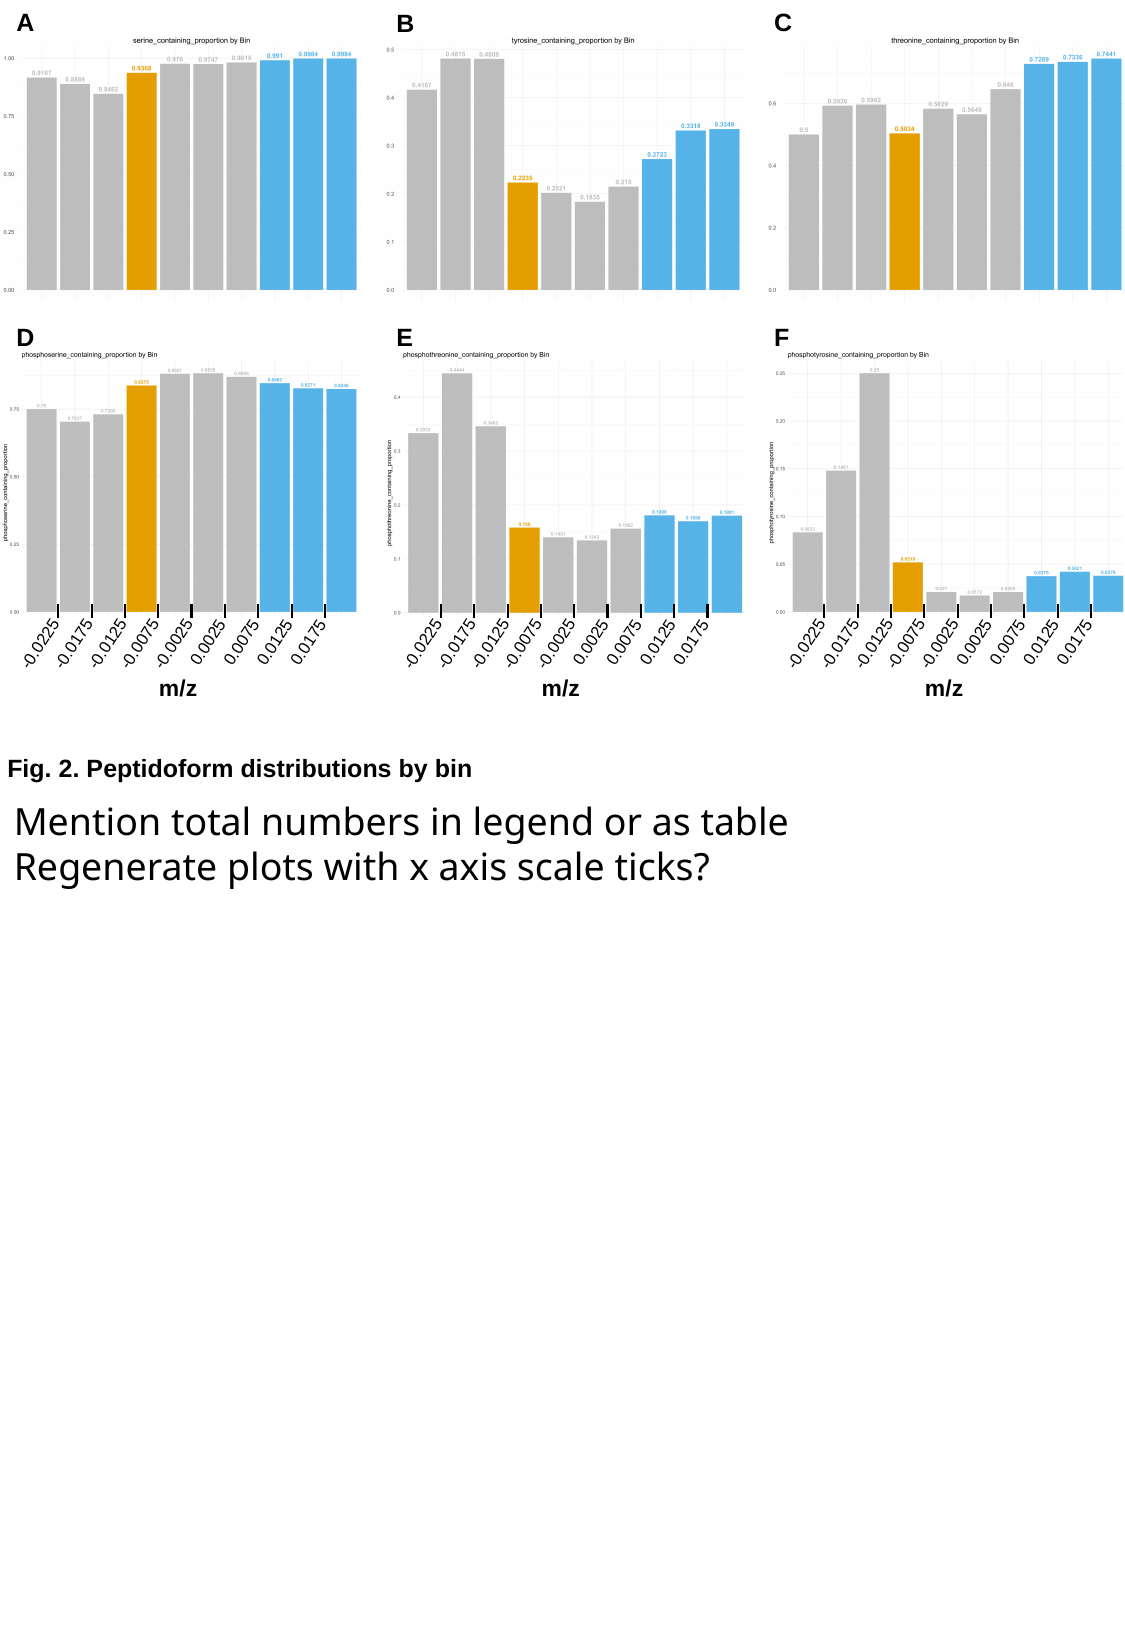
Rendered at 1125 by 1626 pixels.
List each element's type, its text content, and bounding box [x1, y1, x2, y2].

picture [383, 348, 745, 616]
text_box E [381, 314, 505, 359]
text_box Fig. 2. Peptidoform distributions by bin [0, 745, 1118, 791]
picture [383, 35, 747, 302]
text_box A [1, 0, 126, 35]
picture [0, 35, 364, 302]
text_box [380, 567, 742, 710]
picture [765, 348, 1125, 567]
text_box D [1, 314, 126, 348]
text_box Mention total numbers in legend or as table Regenerate plots with x axis scale ticks? [0, 790, 1117, 941]
text_box C [759, 0, 883, 45]
text_box B [381, 0, 505, 45]
text_box F [759, 314, 883, 359]
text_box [0, 567, 359, 710]
picture [0, 348, 359, 567]
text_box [763, 567, 1125, 710]
picture [765, 35, 1125, 302]
